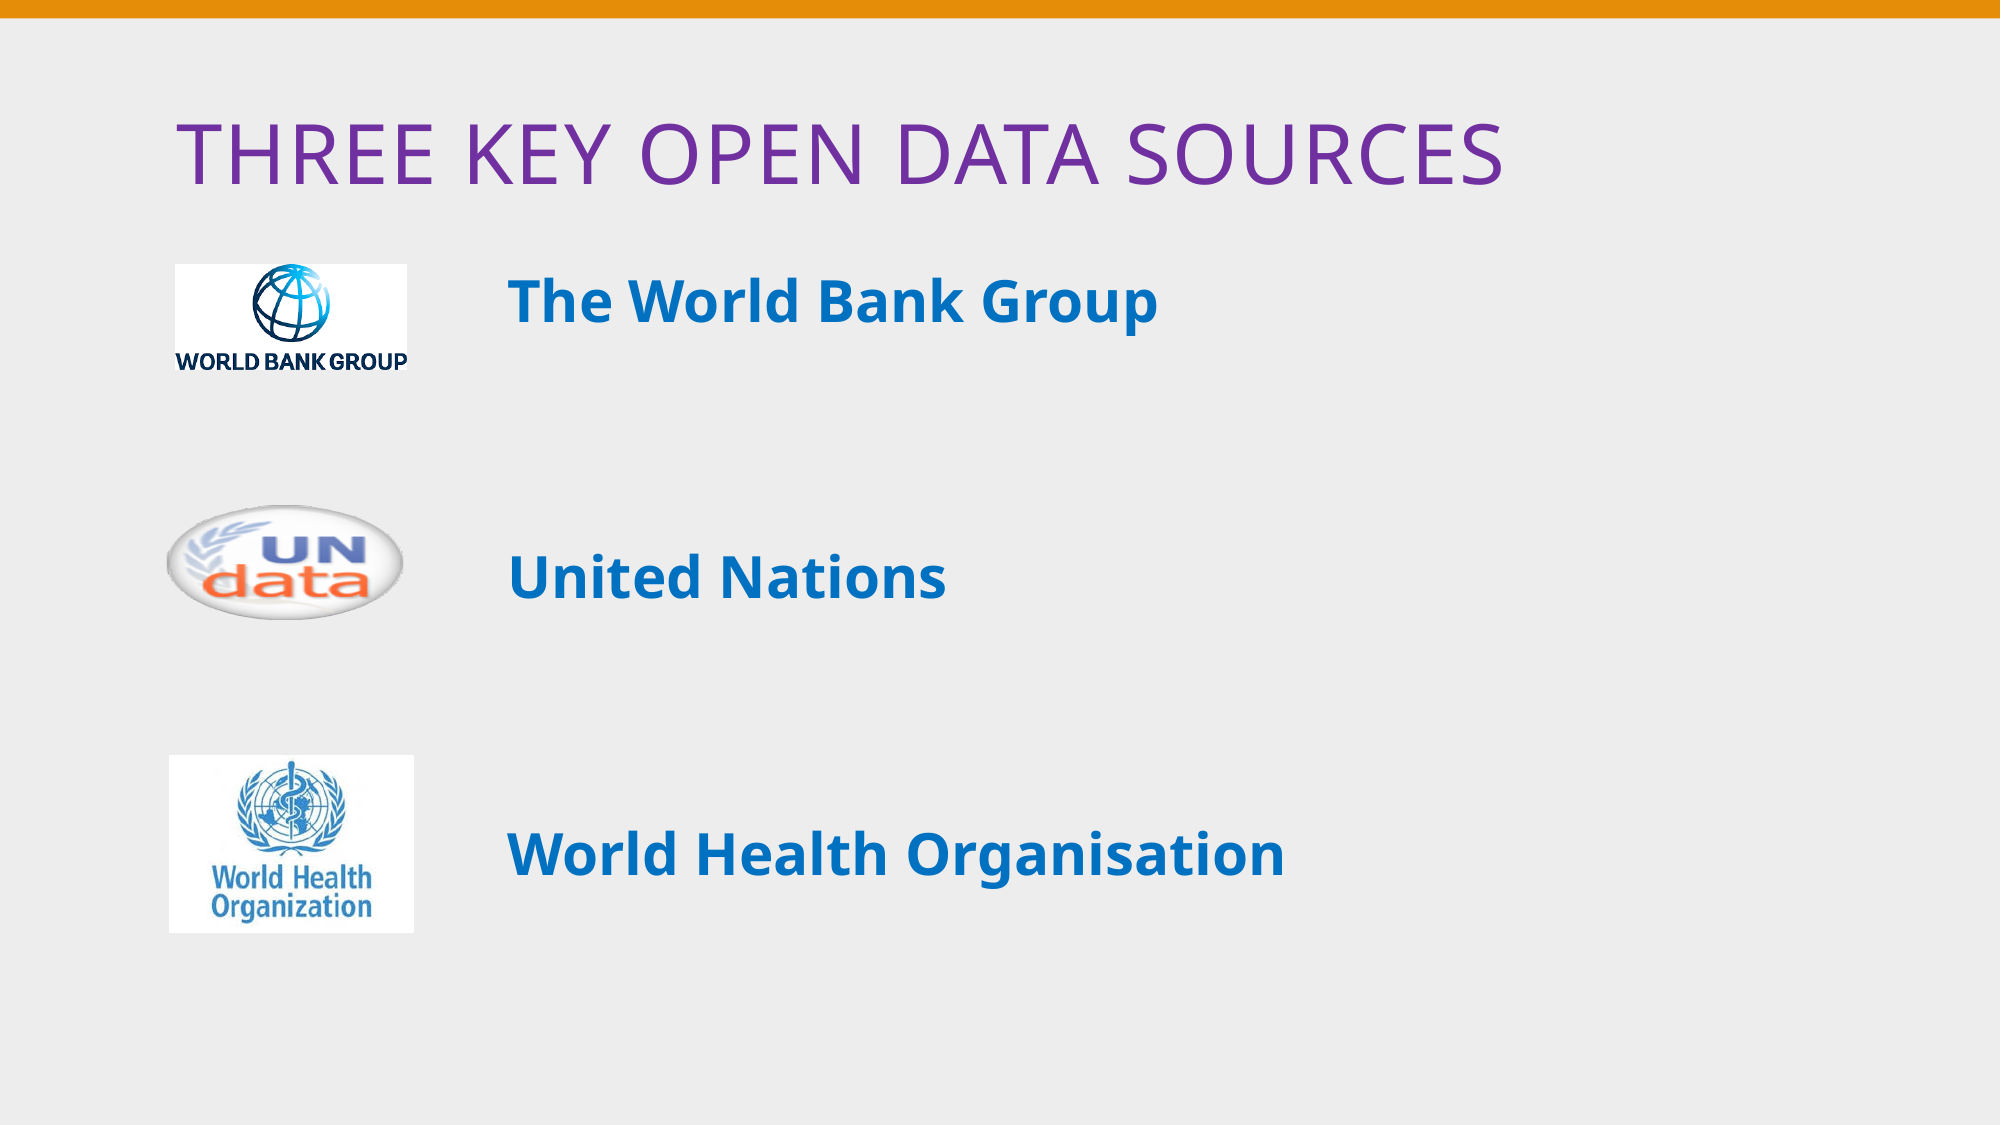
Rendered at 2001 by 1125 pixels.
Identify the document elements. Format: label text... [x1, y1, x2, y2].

picture [175, 264, 407, 370]
title THREE KEY OPEN DATA SOURCES [113, 93, 1887, 210]
list The World Bank Group United Nations World Health Organisation [492, 264, 1355, 939]
picture [162, 503, 407, 622]
picture [287, 280, 297, 294]
picture [273, 272, 287, 278]
picture [275, 278, 289, 289]
picture [169, 755, 414, 933]
